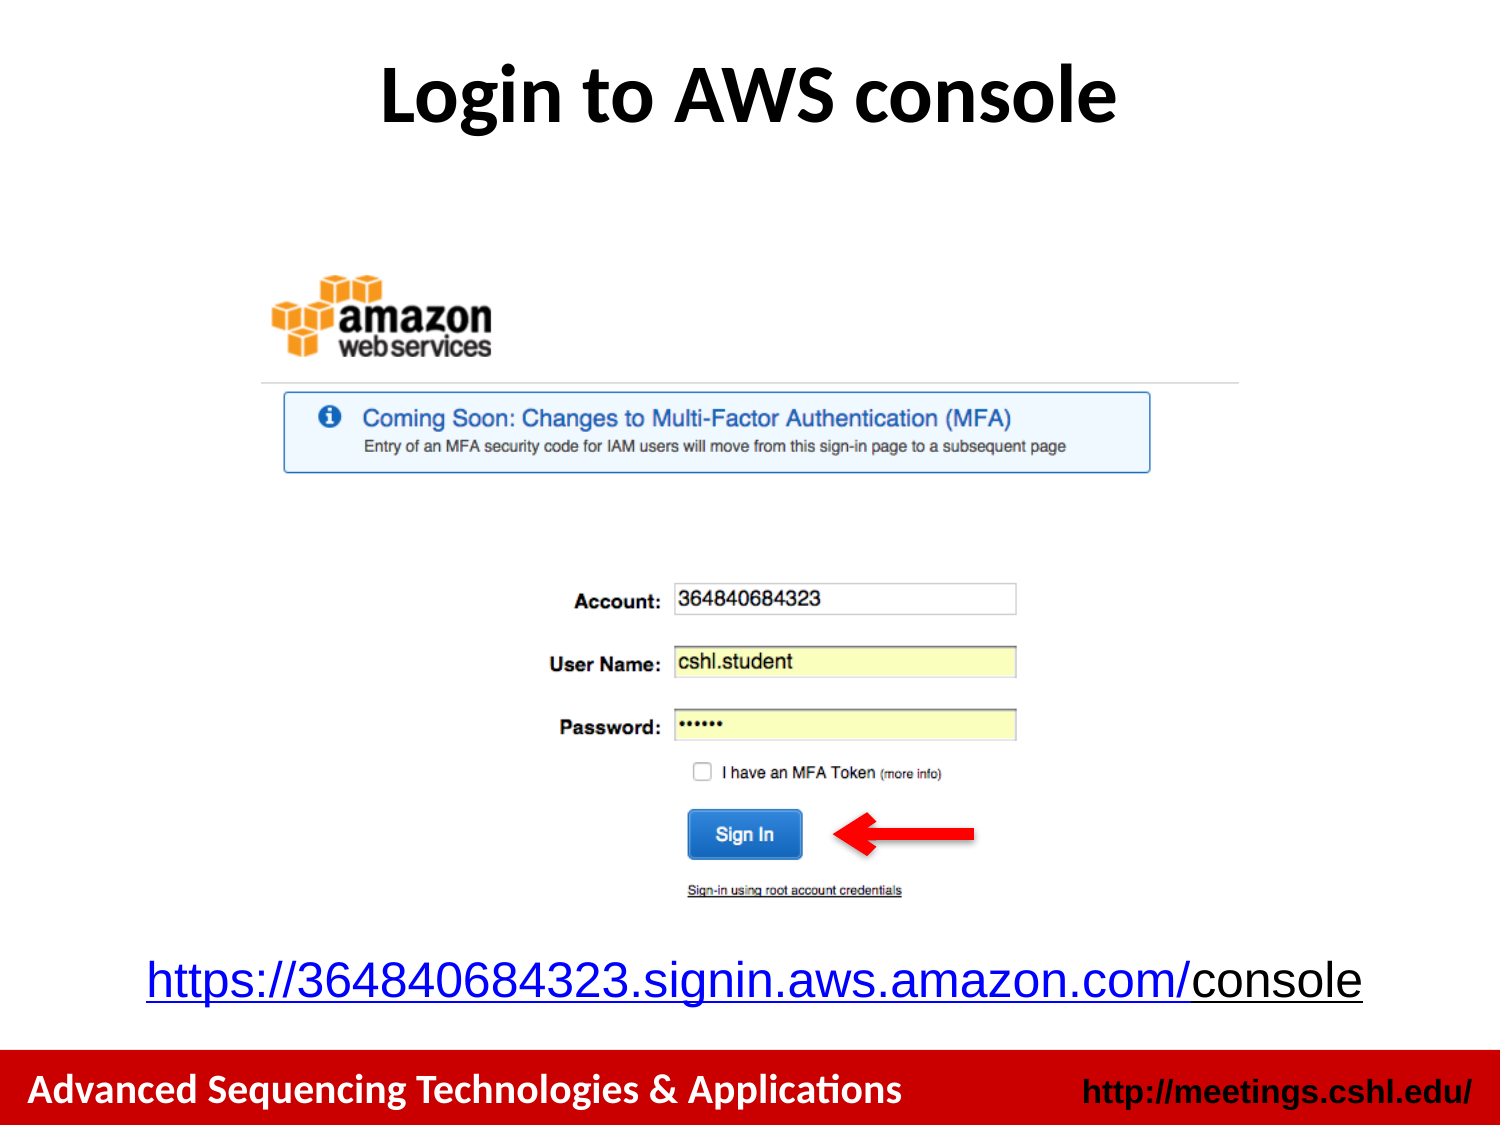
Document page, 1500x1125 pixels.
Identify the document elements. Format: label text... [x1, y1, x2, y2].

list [24, 262, 1476, 1038]
title Login to AWS console [24, 45, 1475, 233]
